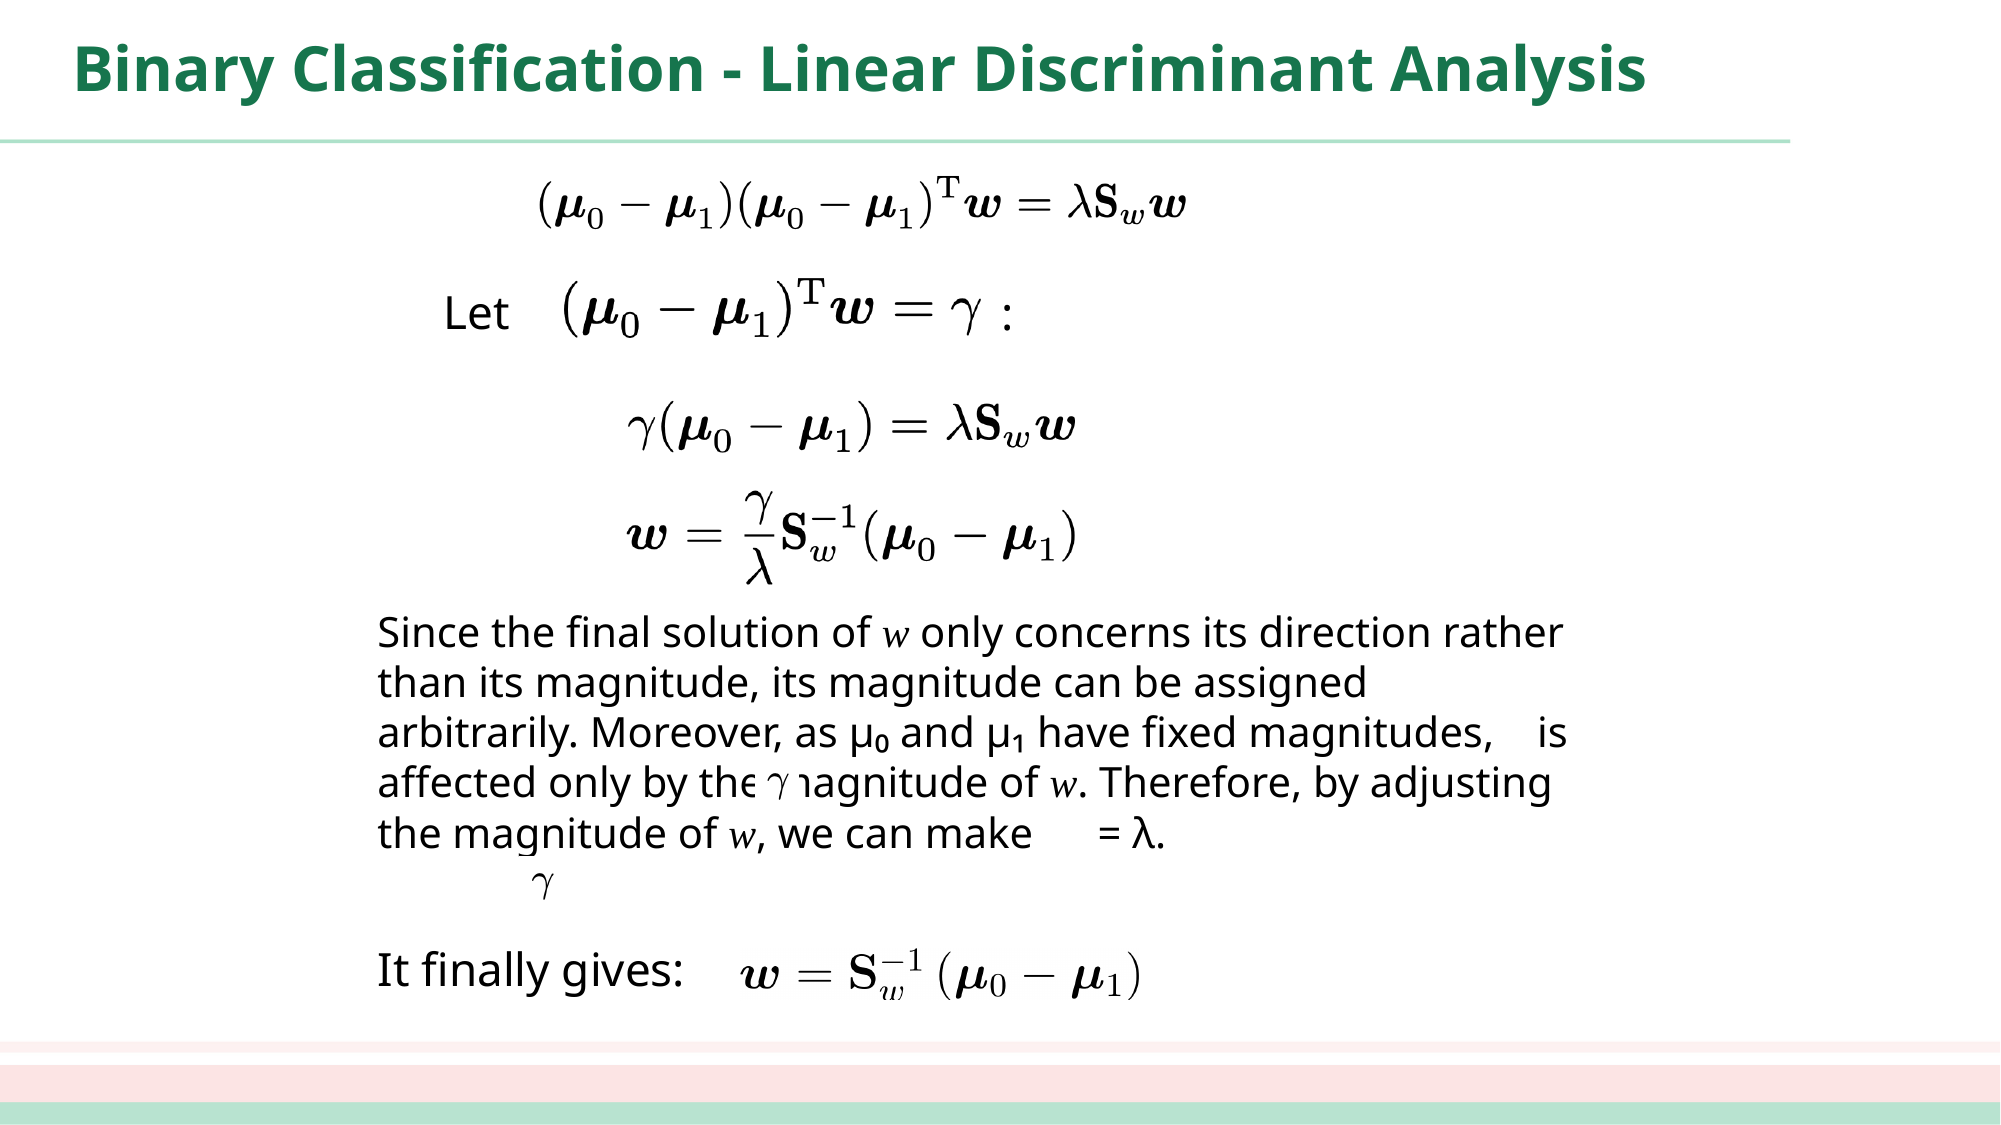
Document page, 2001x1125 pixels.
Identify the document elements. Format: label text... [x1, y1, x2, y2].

picture [0, 0, 2001, 1125]
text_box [362, 598, 1587, 917]
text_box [429, 262, 1091, 351]
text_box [738, 943, 1141, 1005]
text_box It finally gives: [363, 933, 755, 1003]
title Binary Classification - Linear Discriminant Analysis [56, 7, 1949, 135]
